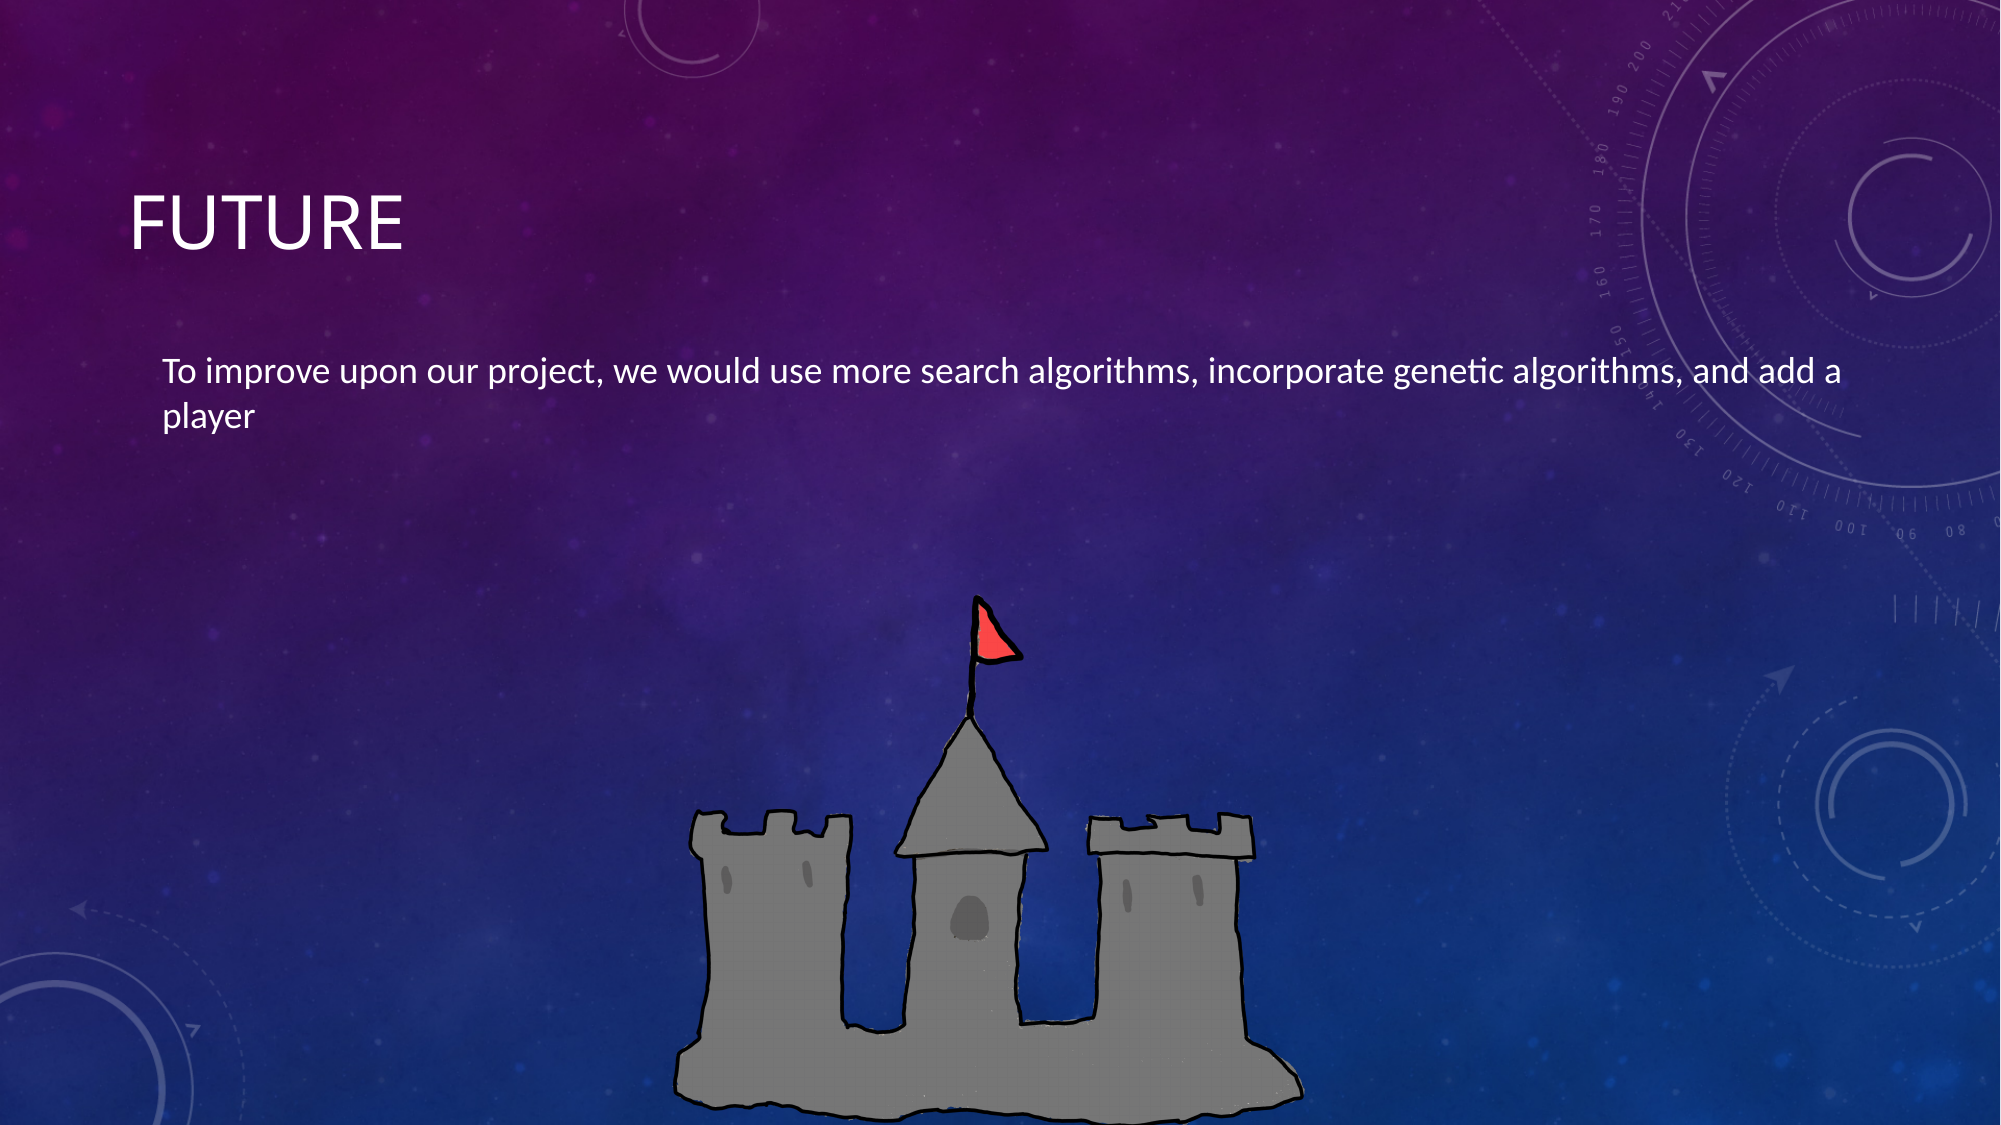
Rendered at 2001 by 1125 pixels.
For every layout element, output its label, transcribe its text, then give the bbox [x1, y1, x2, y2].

picture [0, 0, 2001, 1125]
text_box To improve upon our project, we would use more search algorithms, incorporate genetic algorithms, and add a player [147, 338, 1898, 444]
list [652, 564, 1323, 1125]
title Future [112, 99, 1775, 339]
